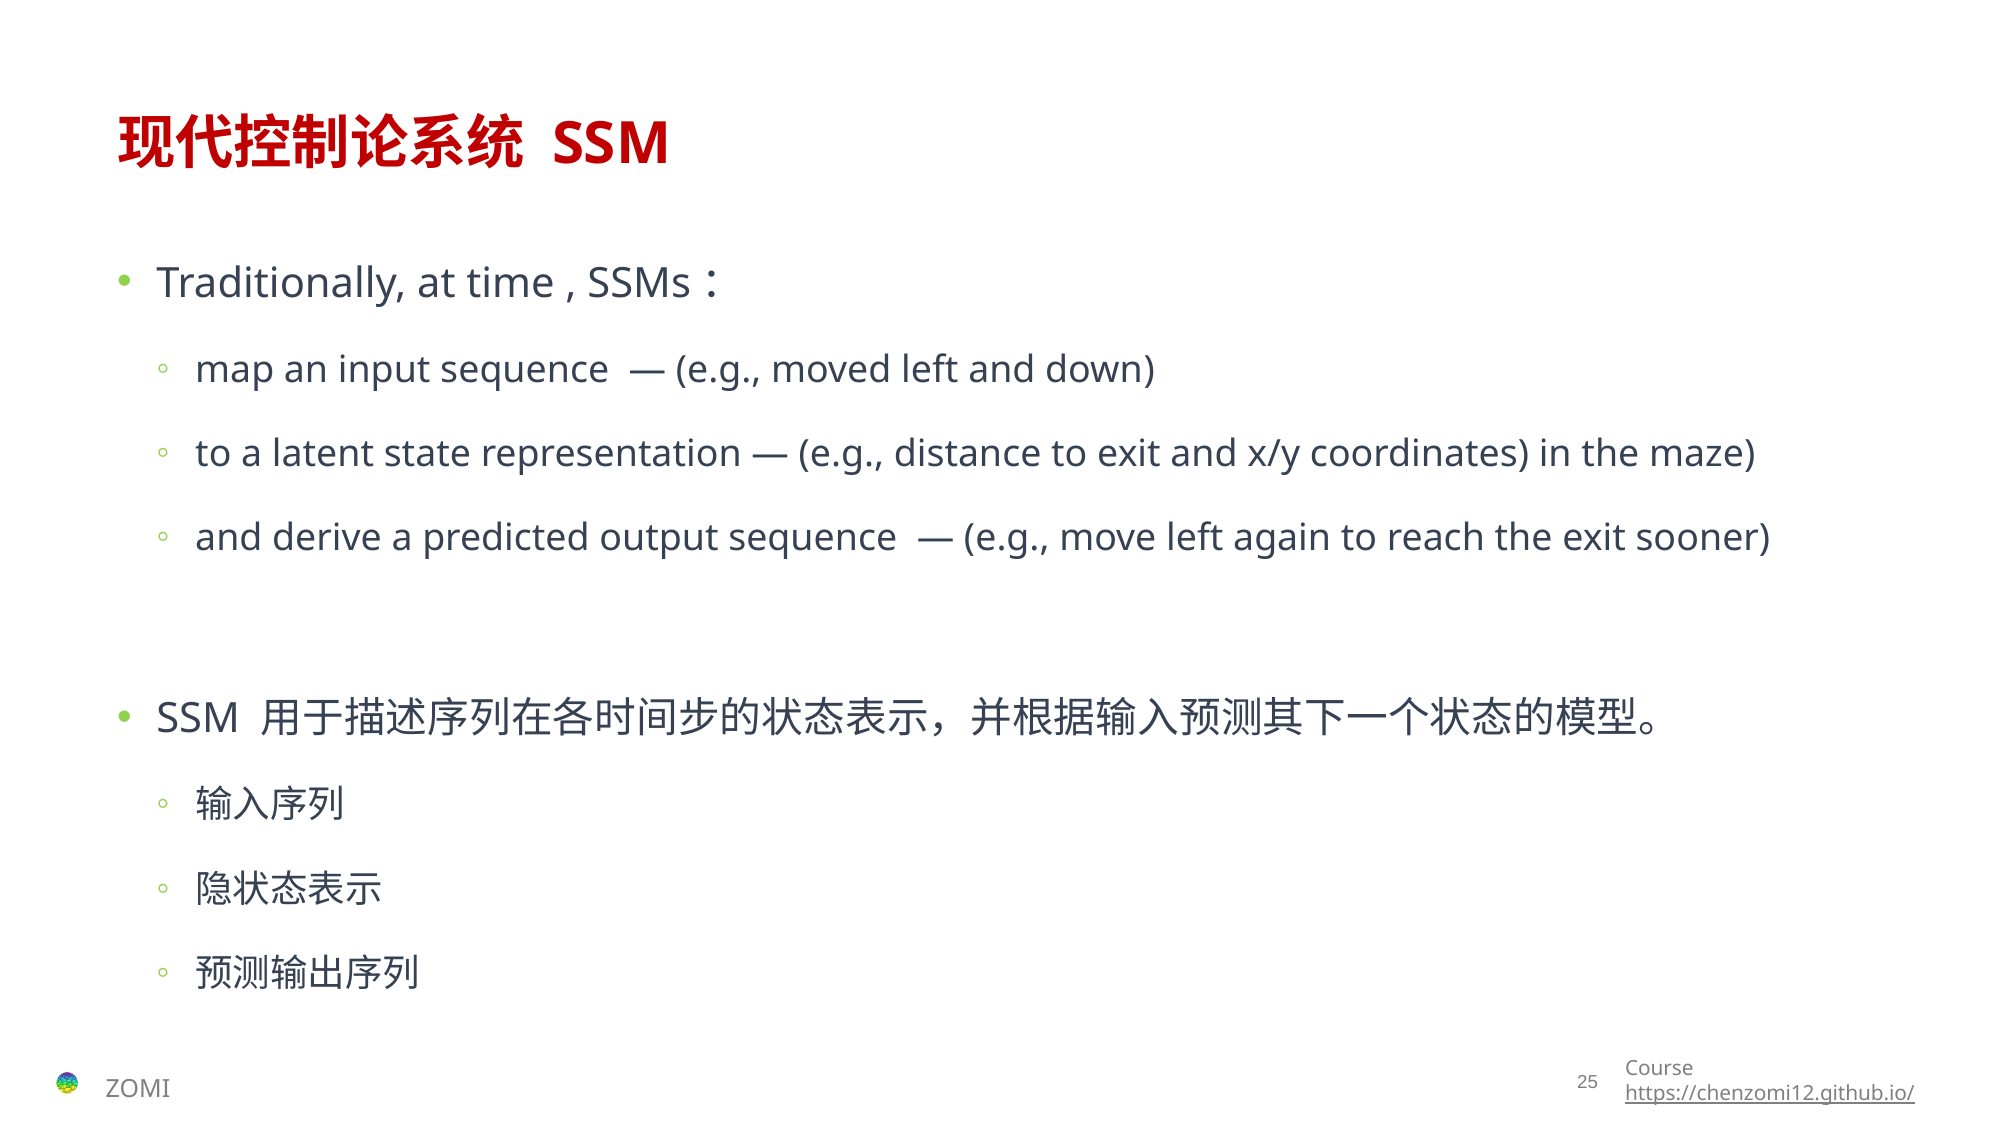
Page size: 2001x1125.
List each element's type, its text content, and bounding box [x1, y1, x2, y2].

title 现代控制论系统 SSM [102, 91, 1901, 189]
picture [57, 1073, 77, 1093]
